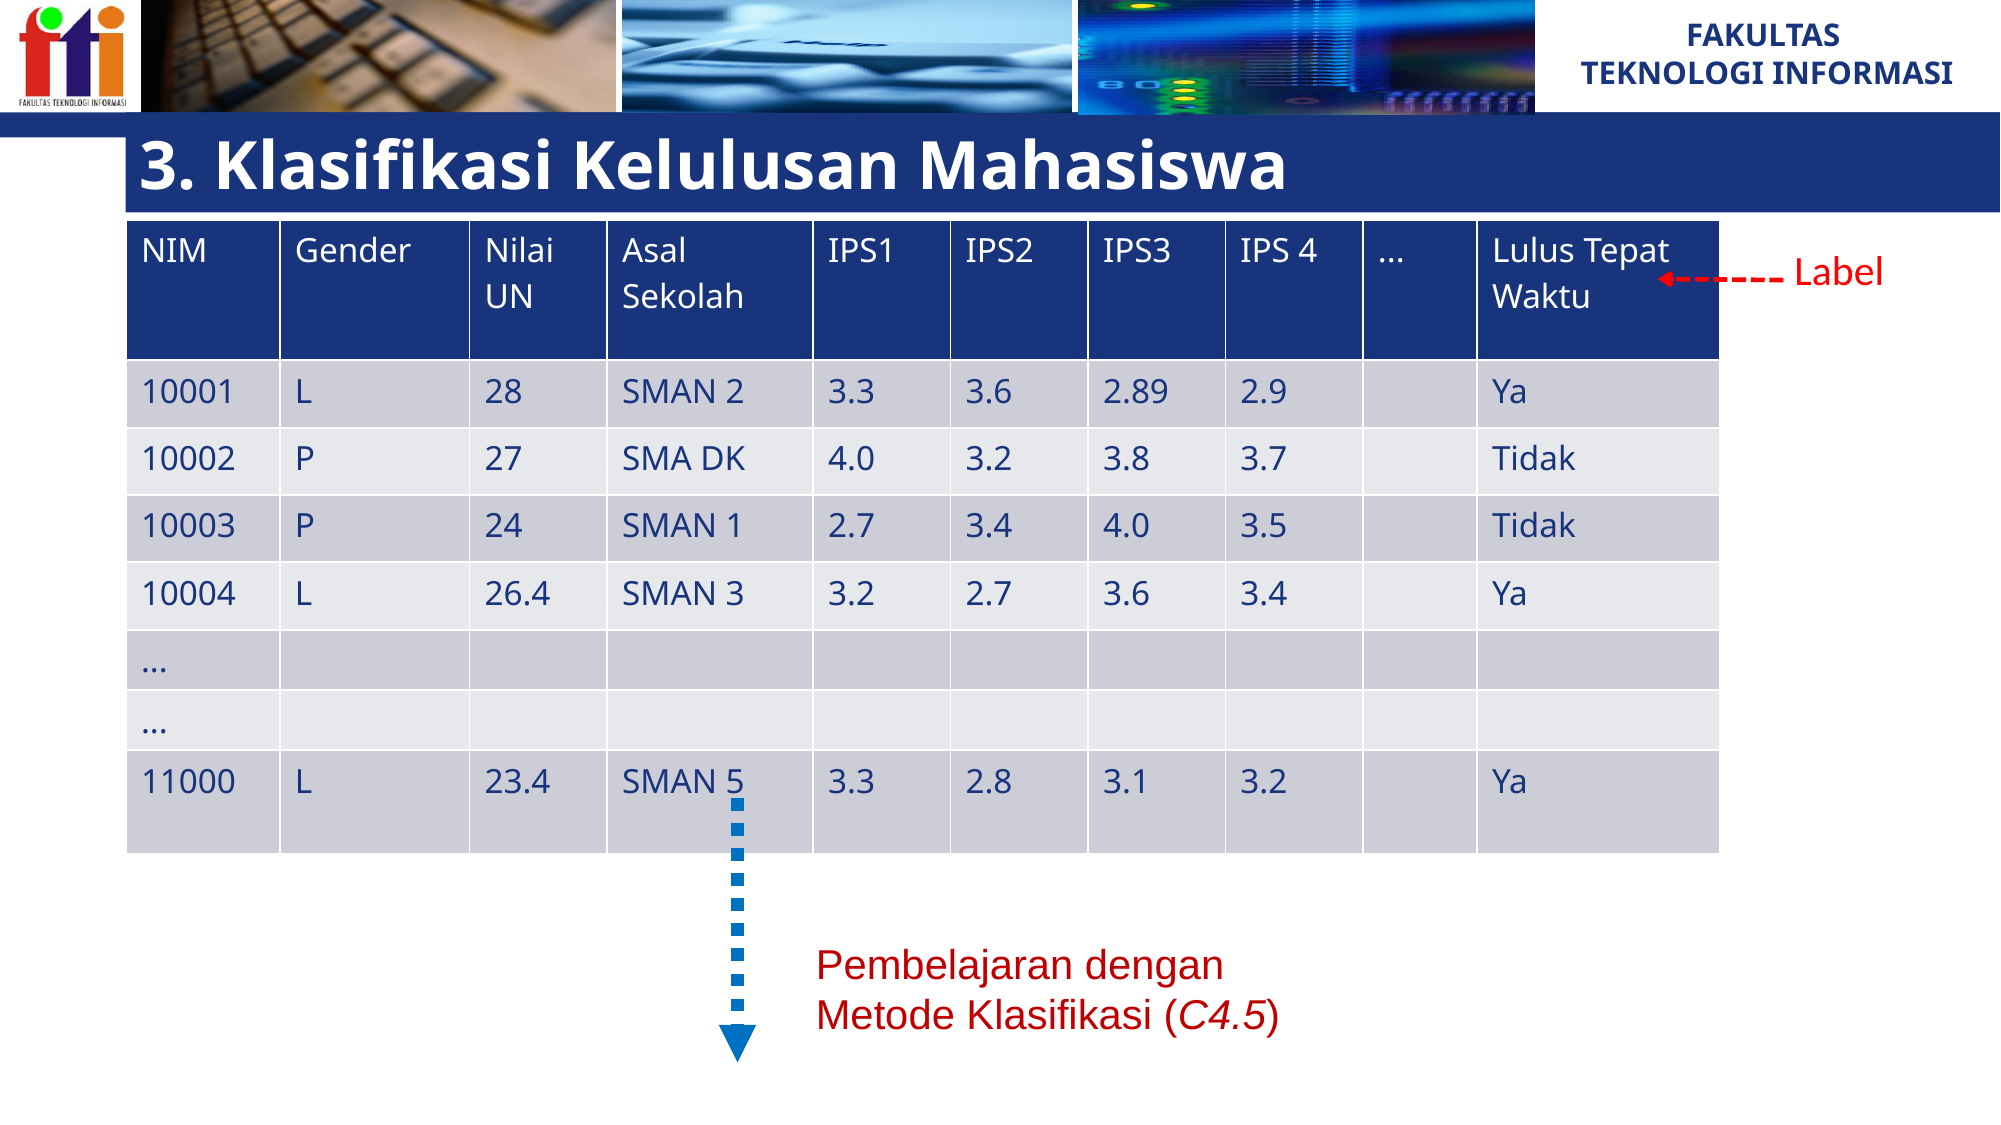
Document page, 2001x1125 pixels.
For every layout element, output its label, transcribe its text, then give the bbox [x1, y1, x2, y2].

table_cell L [281, 361, 469, 427]
table_cell 24 [470, 496, 606, 561]
table_cell [1226, 631, 1362, 689]
table_header NIM [127, 221, 279, 359]
table_cell 2.9 [1226, 361, 1362, 427]
table_cell [1089, 691, 1225, 749]
table_cell [608, 691, 812, 749]
table_cell SMA DK [608, 429, 812, 494]
table_cell [1478, 631, 1719, 689]
table_cell 3.2 [814, 563, 950, 629]
table_cell 3.4 [1226, 563, 1362, 629]
table_cell [1364, 429, 1476, 494]
table_cell 4.0 [814, 429, 950, 494]
table_cell 27 [470, 429, 606, 494]
table_cell Ya [1478, 361, 1719, 427]
table_cell 10004 [127, 563, 279, 629]
table_cell 2.8 [951, 751, 1087, 853]
table_header Asal Sekolah [608, 221, 812, 359]
table_cell SMAN 2 [608, 361, 812, 427]
picture [622, 0, 1072, 107]
table_cell 4.0 [1089, 496, 1225, 561]
table_cell [1364, 691, 1476, 749]
table_header IPS 4 [1226, 221, 1362, 359]
table_cell Tidak [1478, 496, 1719, 561]
table_cell 3.4 [951, 496, 1087, 561]
table_cell P [281, 496, 469, 561]
table_cell Ya [1478, 751, 1719, 853]
table_cell 26.4 [470, 563, 606, 629]
table_cell [814, 631, 950, 689]
text_box Label [1779, 235, 1961, 301]
table_cell [1478, 691, 1719, 749]
table_cell [1089, 631, 1225, 689]
table_cell 3.2 [951, 429, 1087, 494]
table_cell [951, 631, 1087, 689]
table_header Gender [281, 221, 469, 359]
title 3. Klasifikasi Kelulusan Mahasiswa [124, 107, 1679, 218]
table_cell SMAN 5 [608, 751, 812, 853]
text_box Pembelajaran dengan Metode Klasifikasi (C4.5) [801, 930, 1296, 1046]
picture [141, 0, 616, 107]
table_cell [281, 631, 469, 689]
picture [1078, 0, 1535, 107]
table_cell [951, 691, 1087, 749]
table_cell L [281, 751, 469, 853]
table_cell 10001 [127, 361, 279, 427]
table_cell [1226, 691, 1362, 749]
table_cell ... [127, 691, 279, 749]
table_cell 3.6 [951, 361, 1087, 427]
table_cell 3.8 [1089, 429, 1225, 494]
table_cell [1364, 496, 1476, 561]
table_cell [1364, 563, 1476, 629]
table_cell [470, 691, 606, 749]
table_cell 23.4 [470, 751, 606, 853]
table_cell ... [127, 631, 279, 689]
table_header IPS2 [951, 221, 1087, 359]
table_cell 10002 [127, 429, 279, 494]
table_header IPS1 [814, 221, 950, 359]
table_cell [1364, 631, 1476, 689]
table_cell [814, 691, 950, 749]
picture [19, 6, 126, 106]
table_cell 3.7 [1226, 429, 1362, 494]
table_header Nilai UN [470, 221, 606, 359]
table_cell 3.1 [1089, 751, 1225, 853]
table_cell 3.3 [814, 751, 950, 853]
table_cell 10003 [127, 496, 279, 561]
table_cell 11000 [127, 751, 279, 853]
table_cell [1364, 751, 1476, 853]
table_header Lulus Tepat Waktu [1478, 221, 1719, 359]
table_cell [608, 631, 812, 689]
table_cell 28 [470, 361, 606, 427]
table_cell 3.3 [814, 361, 950, 427]
table_header IPS3 [1089, 221, 1225, 359]
table_cell [470, 631, 606, 689]
table_cell [1364, 361, 1476, 427]
table_cell 2.89 [1089, 361, 1225, 427]
table_cell SMAN 3 [608, 563, 812, 629]
table_cell P [281, 429, 469, 494]
table_header ... [1364, 221, 1476, 359]
table_cell 3.6 [1089, 563, 1225, 629]
table_cell 3.2 [1226, 751, 1362, 853]
table_cell L [281, 563, 469, 629]
table_cell SMAN 1 [608, 496, 812, 561]
table_cell Ya [1478, 563, 1719, 629]
table_cell 3.5 [1226, 496, 1362, 561]
table_cell 2.7 [814, 496, 950, 561]
table_cell Tidak [1478, 429, 1719, 494]
table_cell 2.7 [951, 563, 1087, 629]
table_cell [281, 691, 469, 749]
